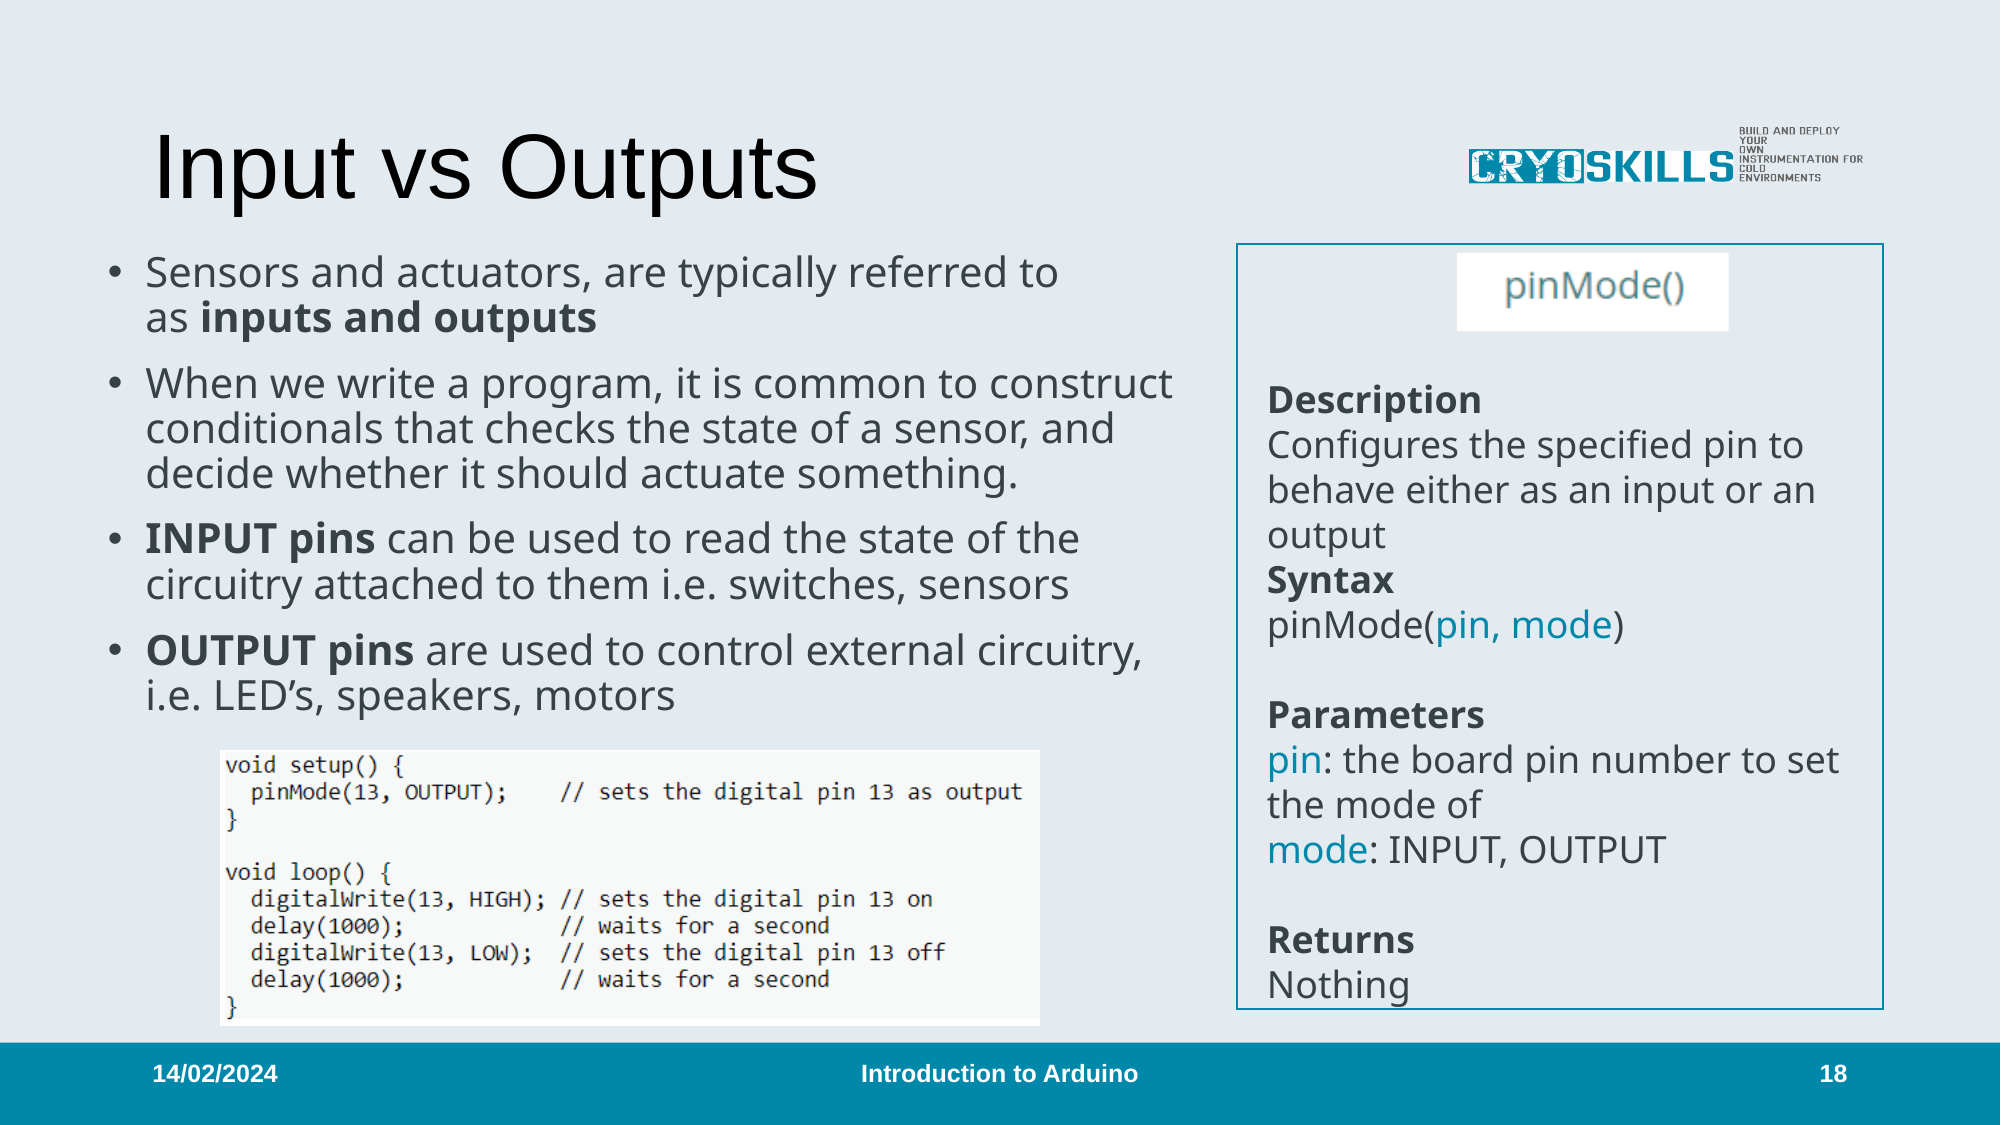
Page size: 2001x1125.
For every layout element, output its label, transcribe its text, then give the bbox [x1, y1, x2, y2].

text_box [1236, 243, 1884, 1010]
picture [1500, 173, 1506, 181]
picture [220, 750, 1040, 1026]
title Input vs Outputs [137, 59, 1413, 278]
picture [1469, 127, 1863, 193]
list Sensors and actuators, are typically referred to as inputs and outputs When we write a program, it is common to construct conditionals that checks the state of a sensor, and decide whether it should actuate something. INPUT pins can be used to read the state of the circuitry attached to them i.e. switches, sensors OUTPUT pins are used to control external circuitry, i.e. LED’s, speakers, motors [92, 243, 1208, 958]
picture [1456, 253, 1729, 331]
picture [1537, 169, 1543, 181]
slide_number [137, 1042, 588, 1103]
footer Introduction to Arduino [662, 1042, 1338, 1103]
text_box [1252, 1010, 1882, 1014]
slide_number 18 [1412, 1042, 1863, 1103]
